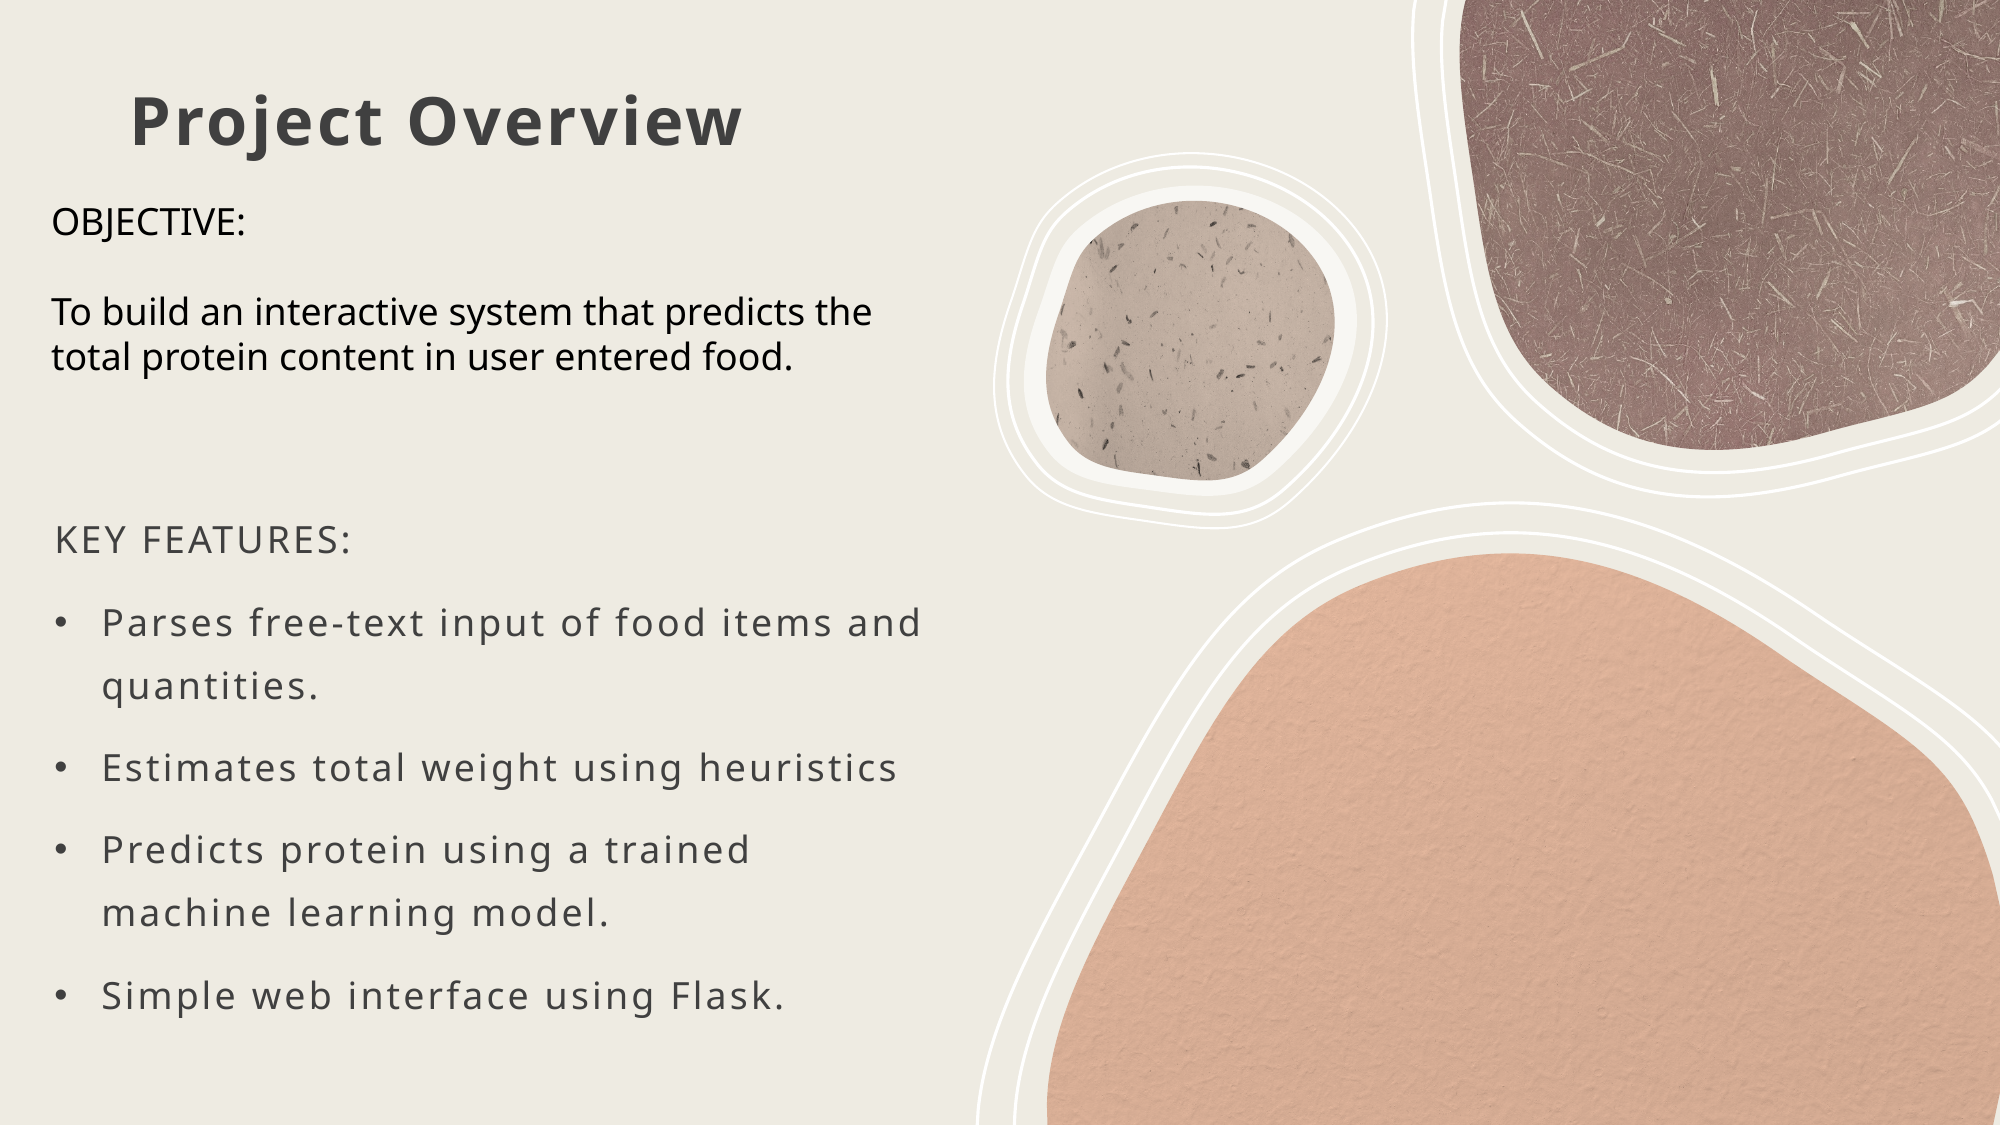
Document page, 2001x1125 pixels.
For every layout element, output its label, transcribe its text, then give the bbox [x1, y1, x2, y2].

text_box OBJECTIVE: To build an interactive system that predicts the total protein content in user entered food. [36, 191, 956, 386]
picture [1459, 0, 2000, 450]
title Project Overview [111, 0, 956, 175]
list KEY FEATURES: Parses free-text input of food items and quantities. Estimates total weight using heuristics Predicts protein using a trained machine learning model. Simple web interface using Flask. [36, 480, 956, 1082]
